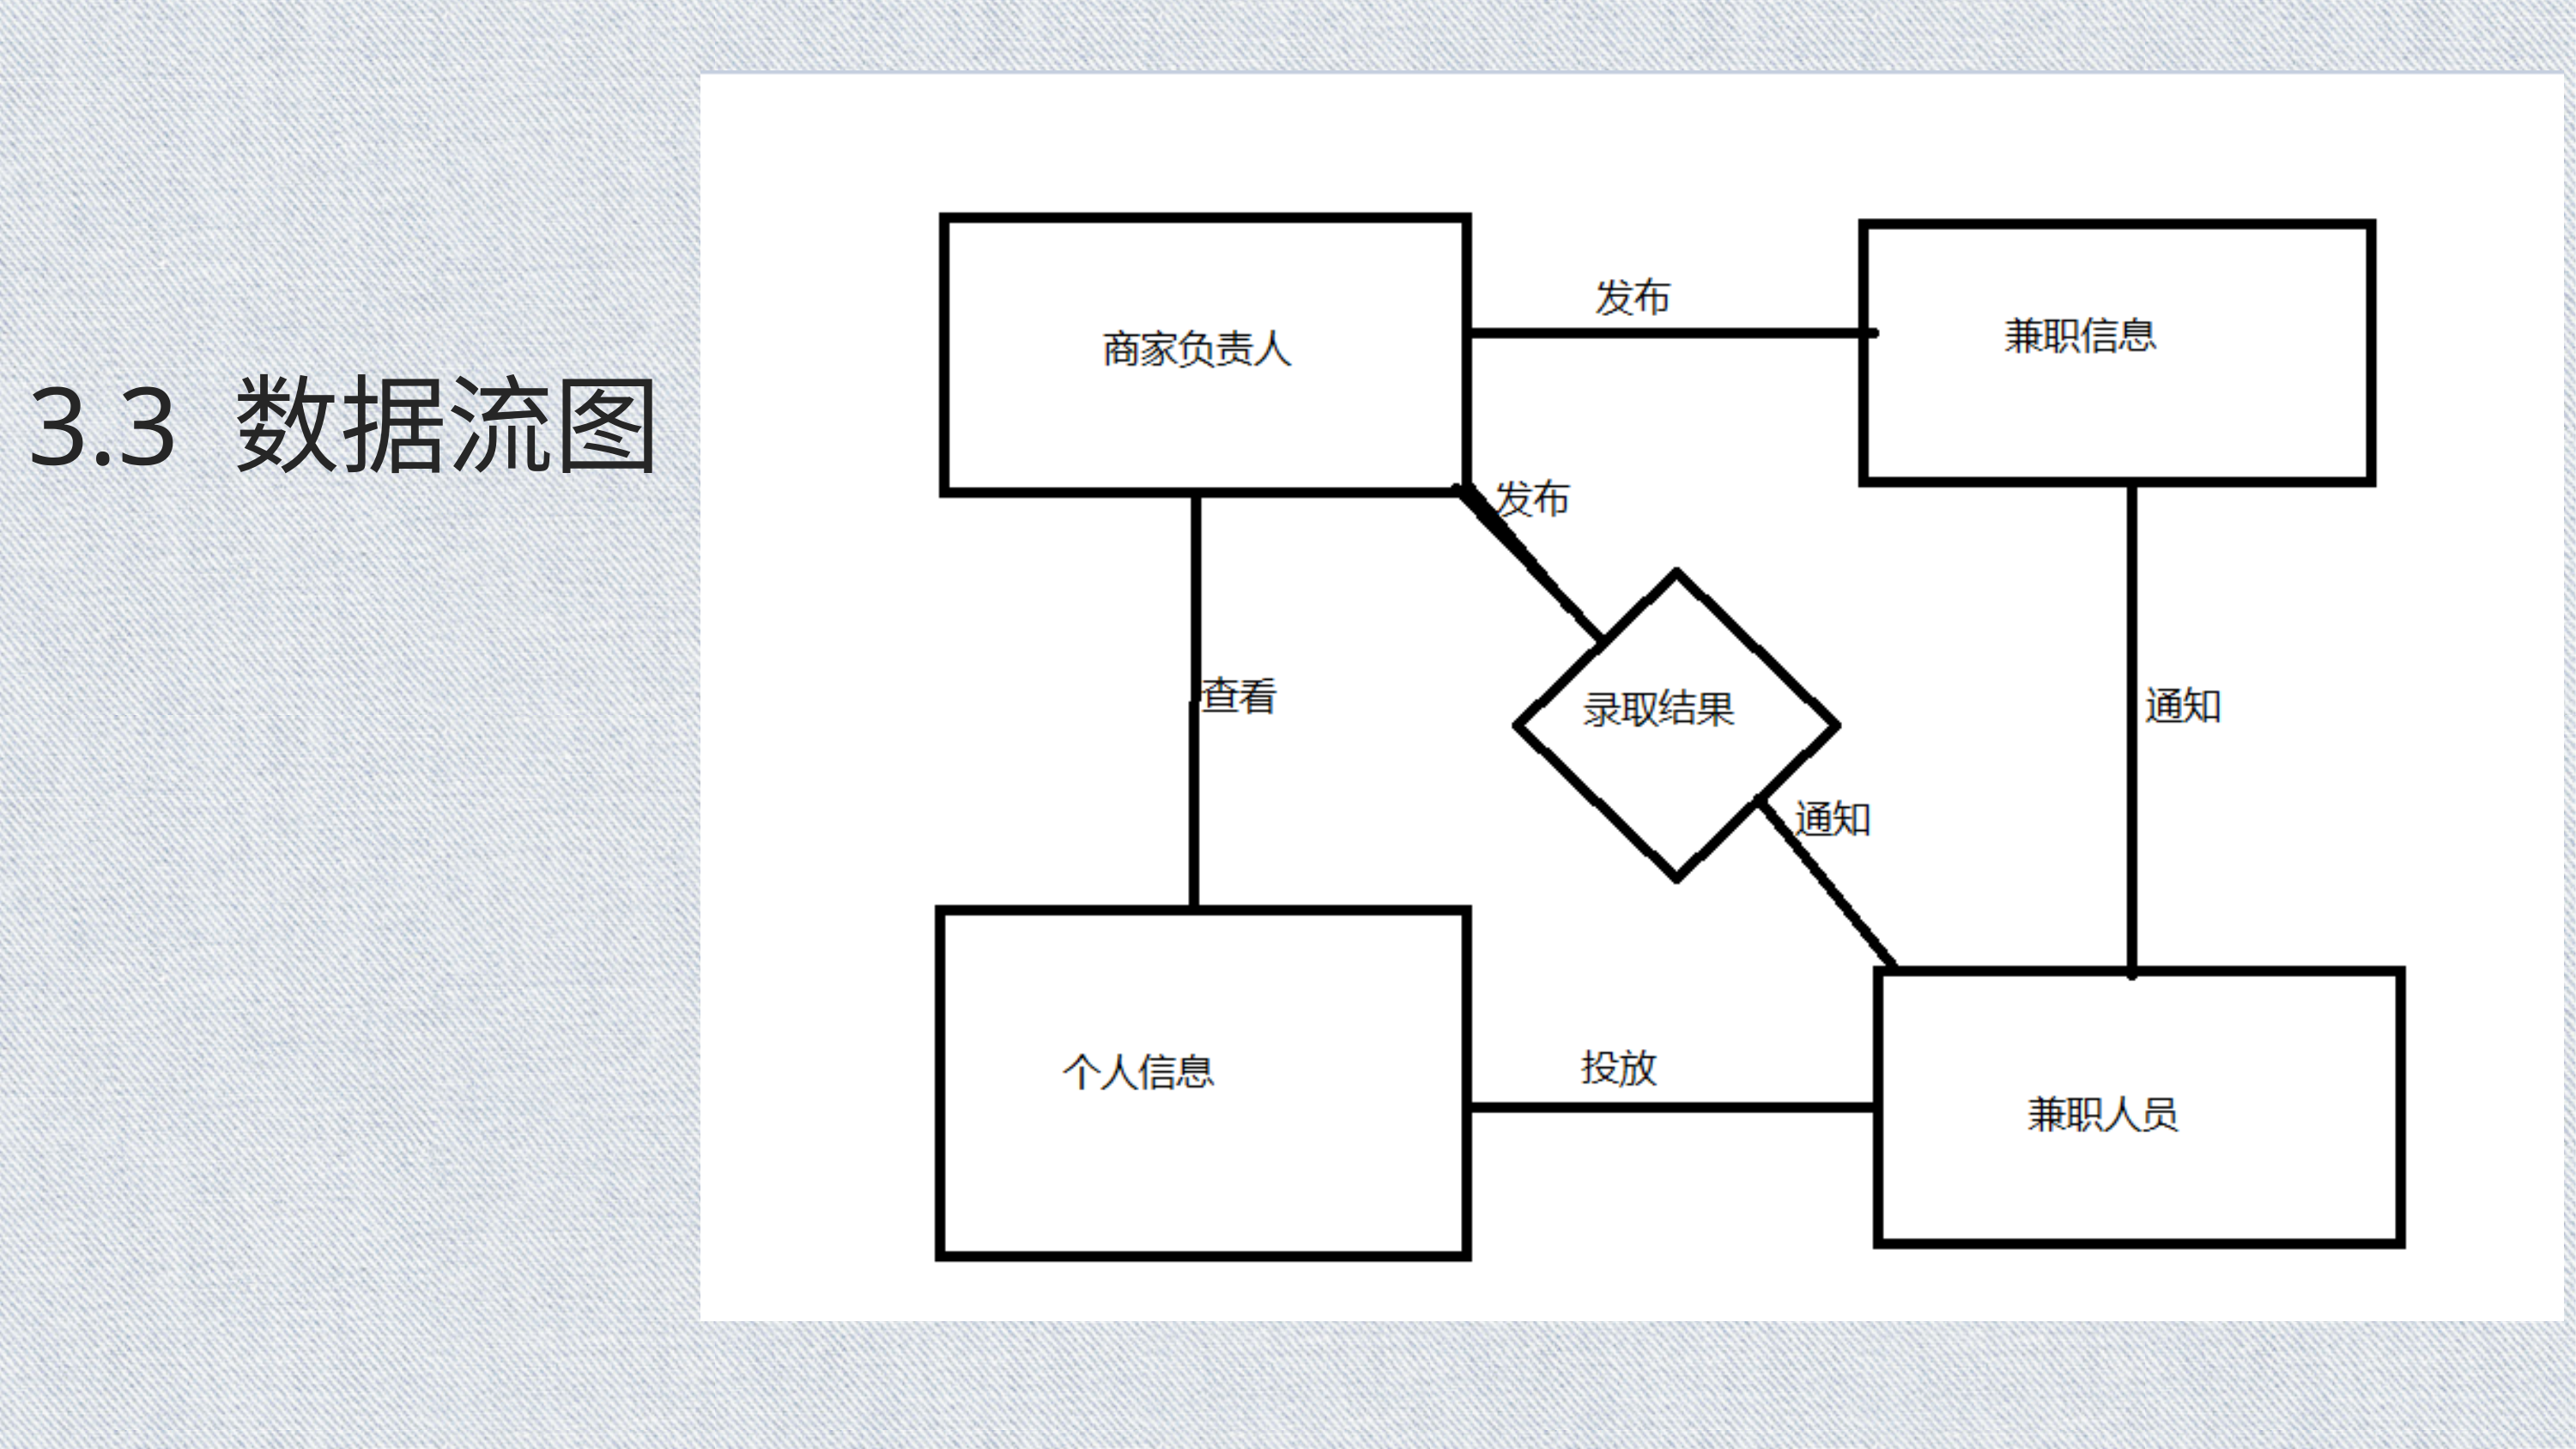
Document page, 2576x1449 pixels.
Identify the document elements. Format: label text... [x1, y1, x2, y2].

text_box 3.3 数据流图 [15, 233, 696, 494]
picture [0, 0, 2576, 1449]
